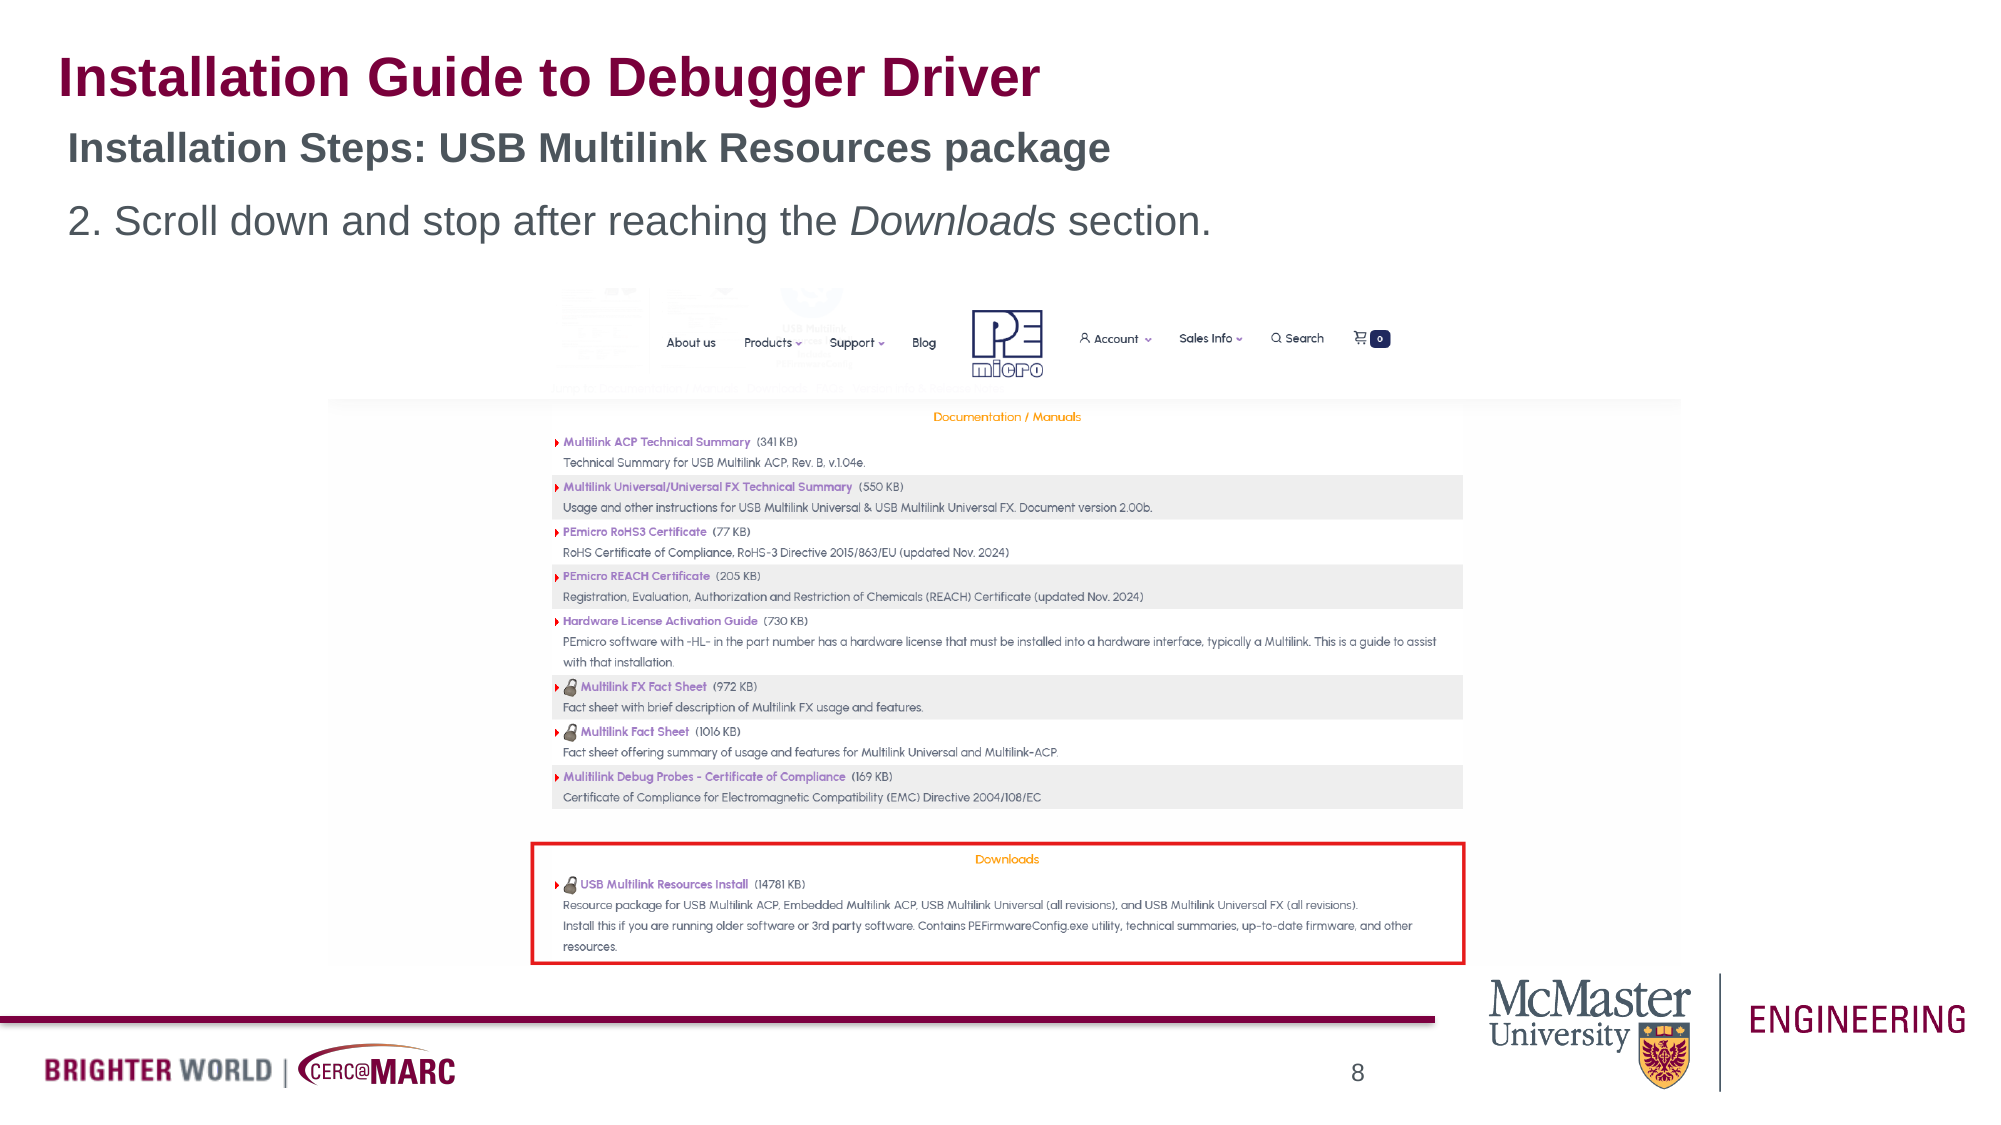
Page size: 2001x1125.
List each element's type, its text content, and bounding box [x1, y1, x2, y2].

list Installation Steps: USB Multilink Resources package 2. Scroll down and stop after reaching the Downloads section. [44, 106, 1965, 342]
picture [328, 288, 1681, 966]
title Installation Guide to Debugger Driver [43, 0, 1965, 106]
slide_number 8 [1260, 1041, 1365, 1101]
picture [1488, 973, 1965, 1092]
picture [43, 1031, 465, 1097]
